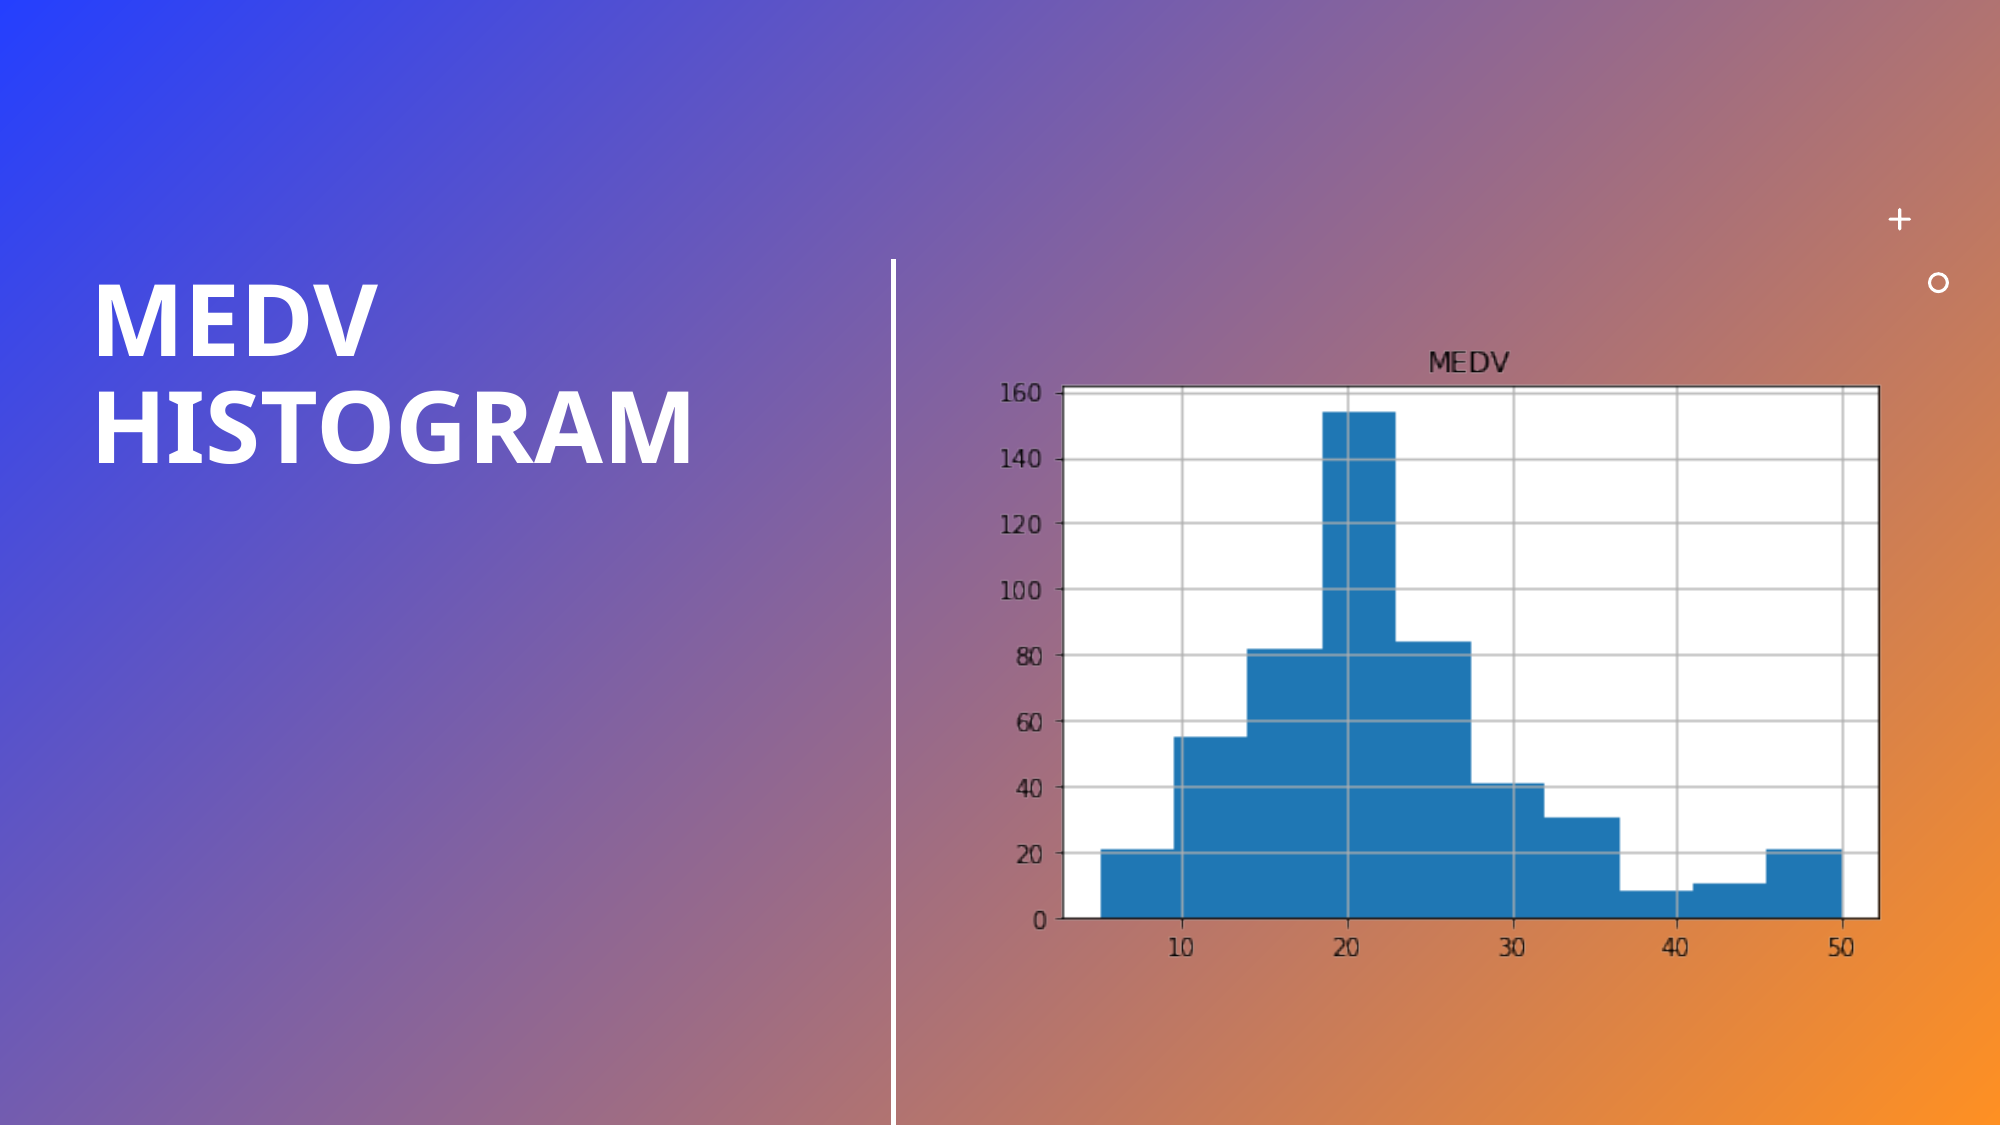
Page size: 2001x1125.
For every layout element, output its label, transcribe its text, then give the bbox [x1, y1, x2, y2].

text_box [1888, 207, 1912, 231]
text_box [0, 0, 2000, 1125]
picture [981, 332, 1896, 977]
text_box [1927, 272, 1949, 294]
title Medv histogram [75, 262, 799, 858]
